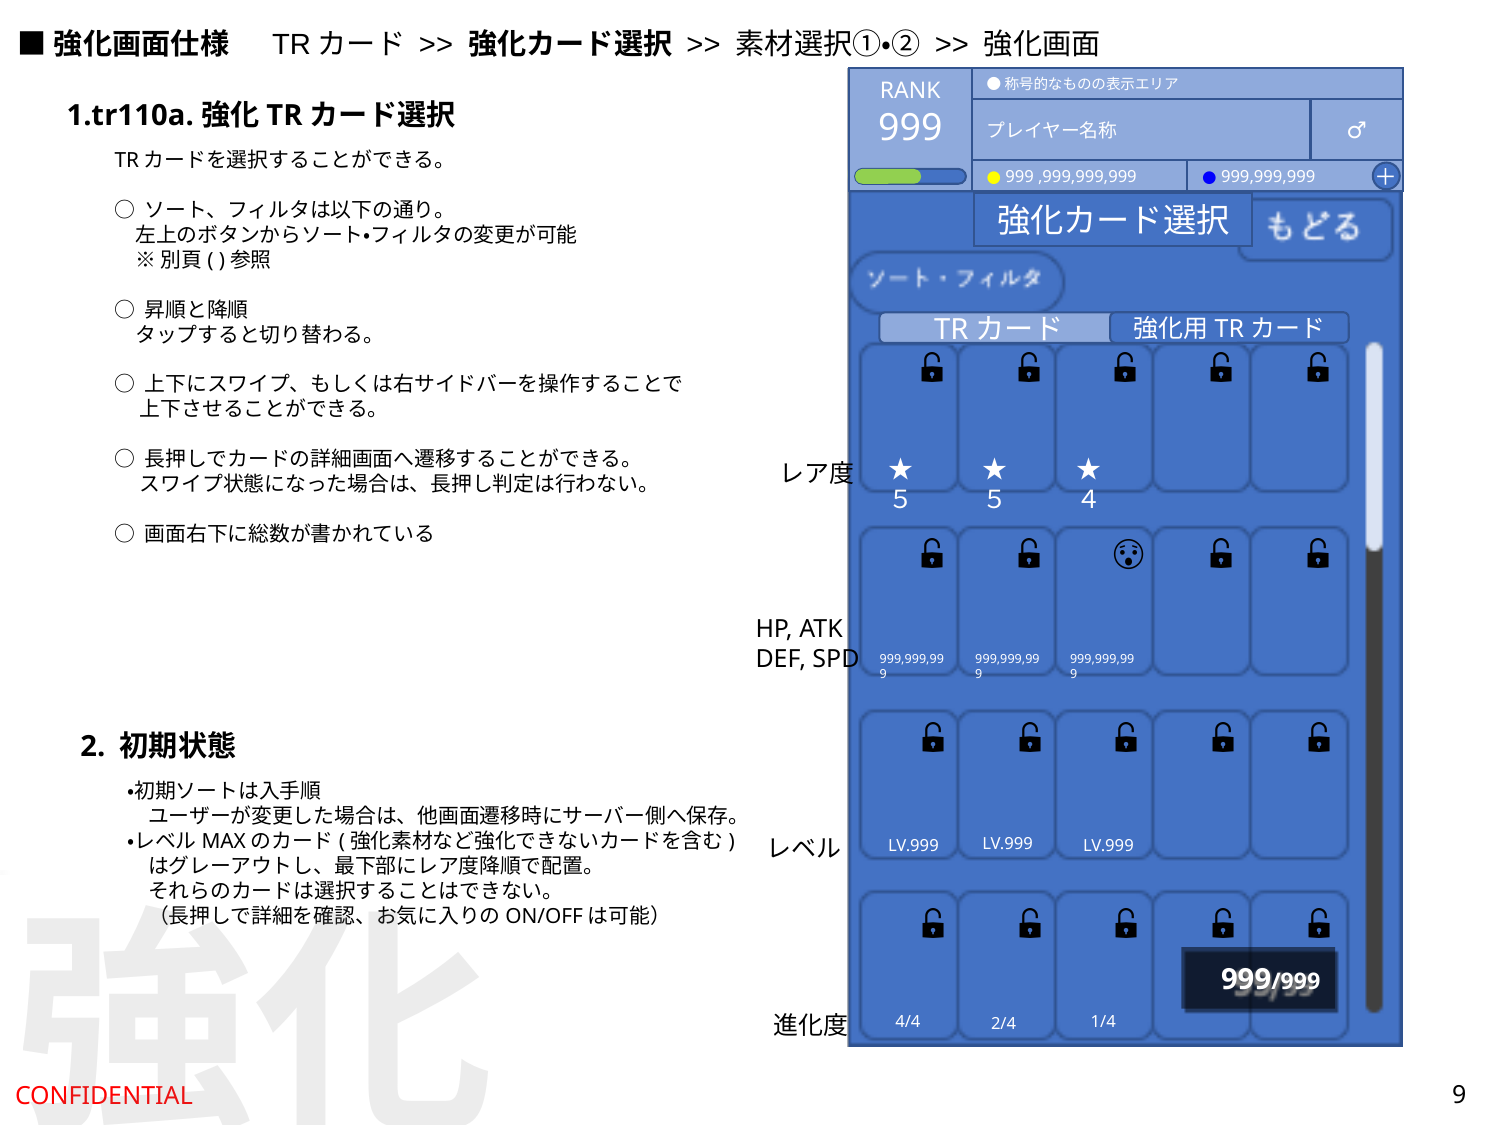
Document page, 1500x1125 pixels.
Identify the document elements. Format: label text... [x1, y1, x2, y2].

text_box レア度 [765, 450, 846, 495]
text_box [855, 168, 966, 184]
text_box HP, ATK DEF, SPD [740, 604, 846, 680]
text_box TRカードを選択することができる。 ○ ソート、フィルタは以下の通り。 左上のボタンからソート・フィルタの変更が可能 ※ 別頁( )参照 ○ 昇順と降順 タップすると切り替わる。 ○ 上下にスワイプ、もしくは右サイドバーを操作することで 上下させることができる。 ○ 長押しでカードの詳細画面へ遷移することができる。 スワイプ状態になった場合は、長押し判定は行わない。 ○ 画面右下に総数が書かれている [99, 138, 699, 579]
text_box 2. 初期状態 [65, 719, 252, 770]
text_box 強化 [0, 862, 985, 1125]
text_box レベル [752, 825, 846, 862]
slide_number 9 [1143, 1065, 1482, 1125]
text_box 1.tr110a.強化TRカード選択 [51, 88, 471, 139]
text_box ■強化画面仕様 TRカード >> 強化カード選択 >> 素材選択①・② >> 強化画面 [2, 17, 1403, 68]
picture [846, 68, 1403, 1047]
text_box ・初期ソートは入手順 ユーザーが変更した場合は、他画面遷移時にサーバー側へ保存。 ・レベルMAXのカード(強化素材など強化できないカードを含む) はグレーアウトし、最下部にレア度降順で配置。 それらのカードは選択することはできない。 （長押しで詳細を確認、お気に入りのON/OFFは可能） [112, 769, 765, 862]
